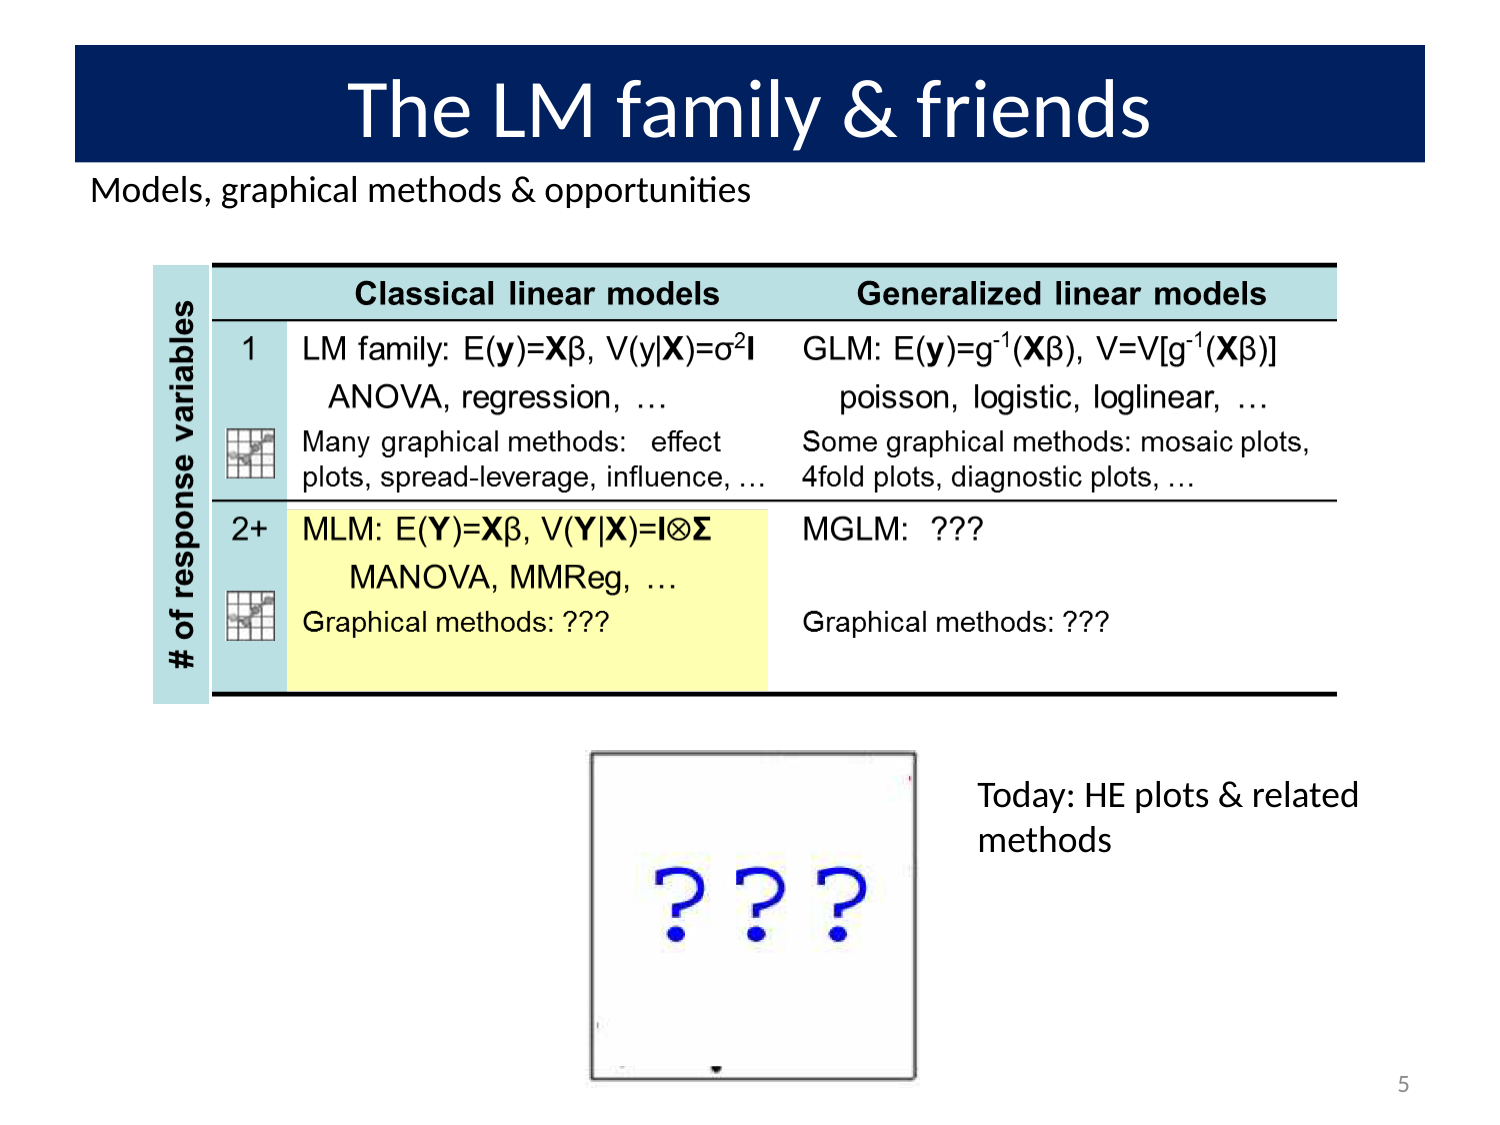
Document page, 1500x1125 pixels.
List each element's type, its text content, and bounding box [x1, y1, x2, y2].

slide_number 5 [1074, 1062, 1425, 1103]
text_box Models, graphical methods & opportunities [75, 157, 1100, 217]
picture [149, 262, 1338, 704]
title The LM family & friends [75, 45, 1425, 163]
text_box Today: HE plots & related methods [962, 762, 1388, 868]
picture [585, 749, 920, 1088]
